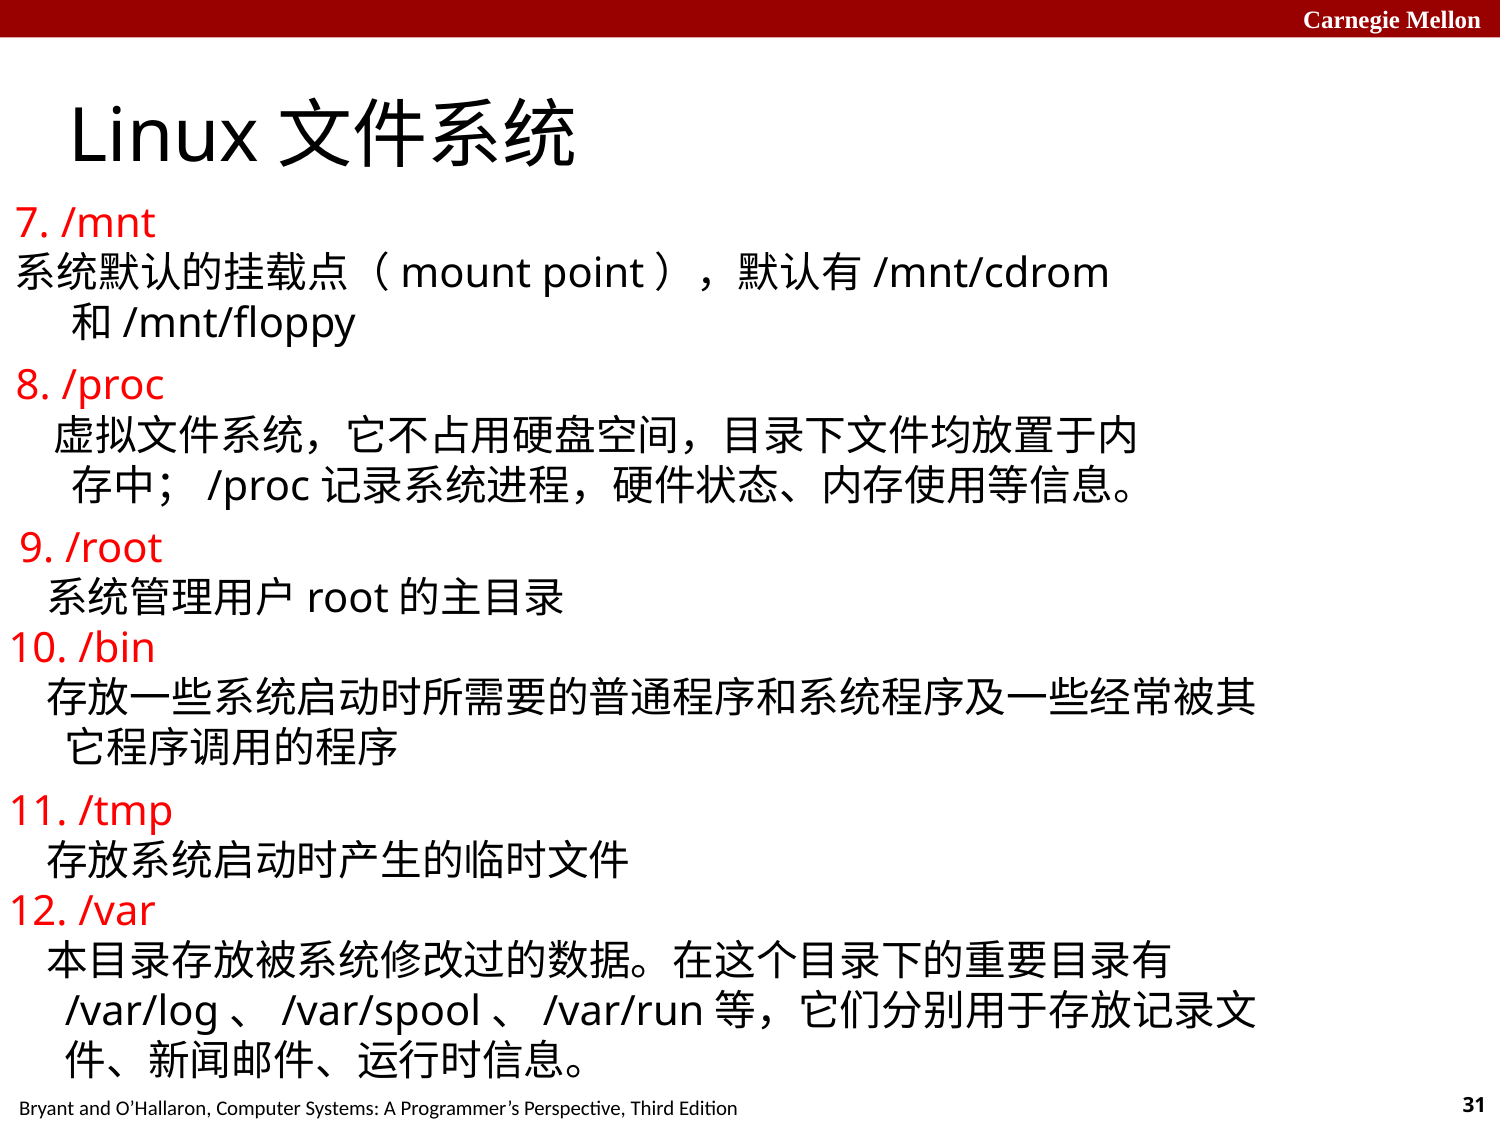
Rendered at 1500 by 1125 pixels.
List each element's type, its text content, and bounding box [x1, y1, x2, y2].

title Linux文件系统 [62, 41, 1438, 222]
text_box 7. /mnt 系统默认的挂载点（mount point），默认有/mnt/cdrom和/mnt/floppy [0, 188, 1155, 354]
text_box 9. /root 系统管理用户root的主目录 10. /bin 存放一些系统启动时所需要的普通程序和系统程序及一些经常被其它程序调用的程序 [0, 513, 1282, 776]
text_box 8. /proc 虚拟文件系统，它不占用硬盘空间，目录下文件均放置于内存中；/proc记录系统进程，硬件状态、内存使用等信息。 [0, 350, 1177, 513]
text_box 11. /tmp 存放系统启动时产生的临时文件 12. /var 本目录存放被系统修改过的数据。在这个目录下的重要目录有 /var/log、/var/spool、/var/run等，它们分别用于存放记录文件、新闻邮件、运行时信息。 [0, 776, 1282, 1092]
